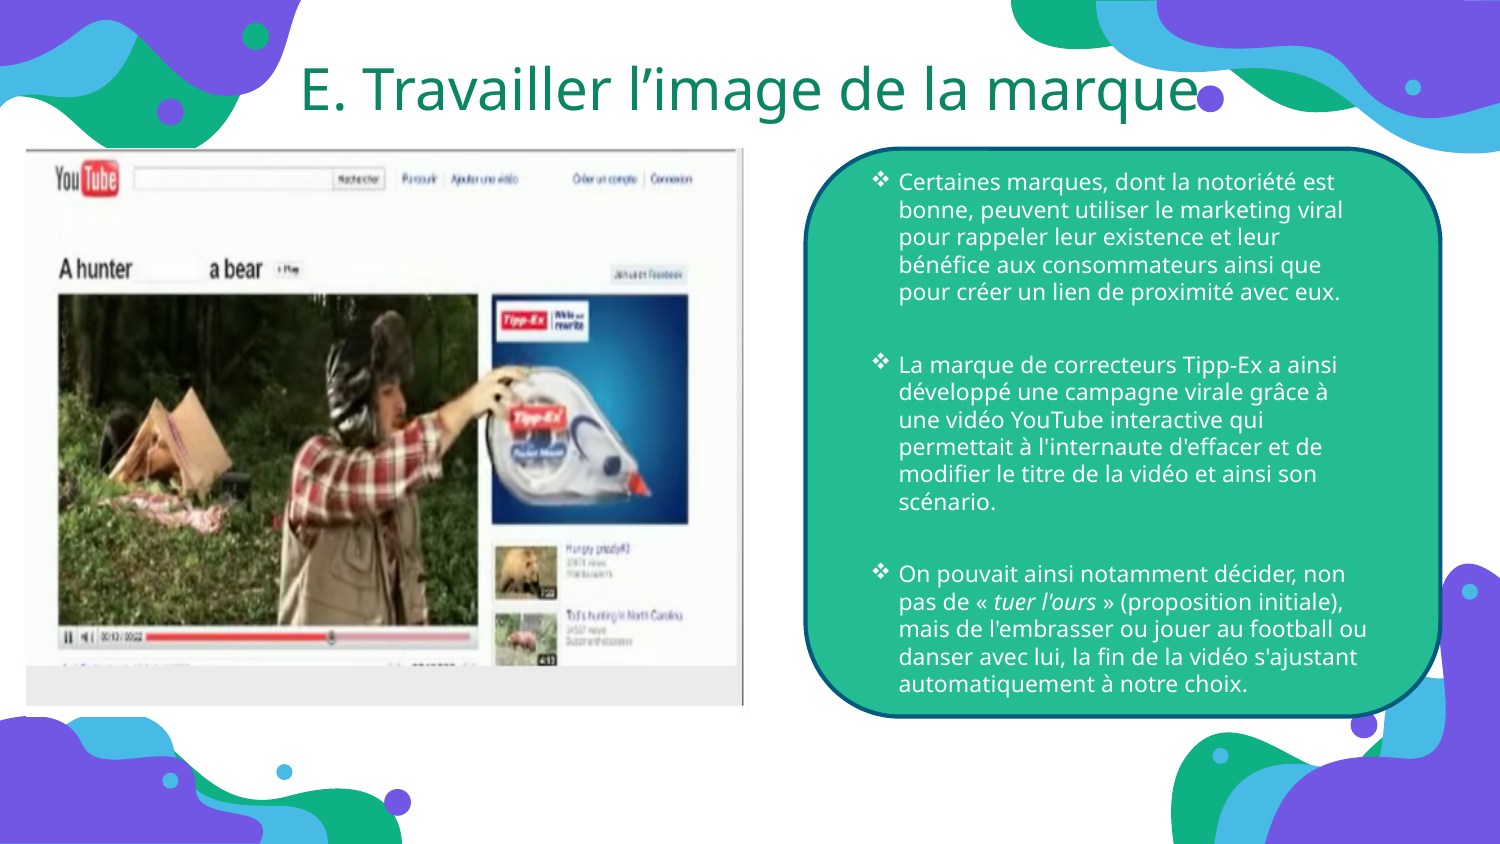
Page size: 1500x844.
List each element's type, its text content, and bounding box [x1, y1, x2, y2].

text_box Certaines marques, dont la notoriété est bonne, peuvent utiliser le marketing viral pour rappeler leur existence et leur bénéfice aux consommateurs ainsi que pour créer un lien de proximité avec eux. La marque de correcteurs Tipp-Ex a ainsi développé une campagne virale grâce à une vidéo YouTube interactive qui permettait à l'internaute d'effacer et de modifier le titre de la vidéo et ainsi son scénario. On pouvait ainsi notamment décider, non pas de « tuer l'ours » (proposition initiale), mais de l'embrasser ou jouer au football ou danser avec lui, la fin de la vidéo s'ajustant automatiquement à notre choix. [803, 146, 1443, 719]
picture [26, 148, 751, 717]
title E. Travailler l’image de la marque [170, 85, 1330, 168]
